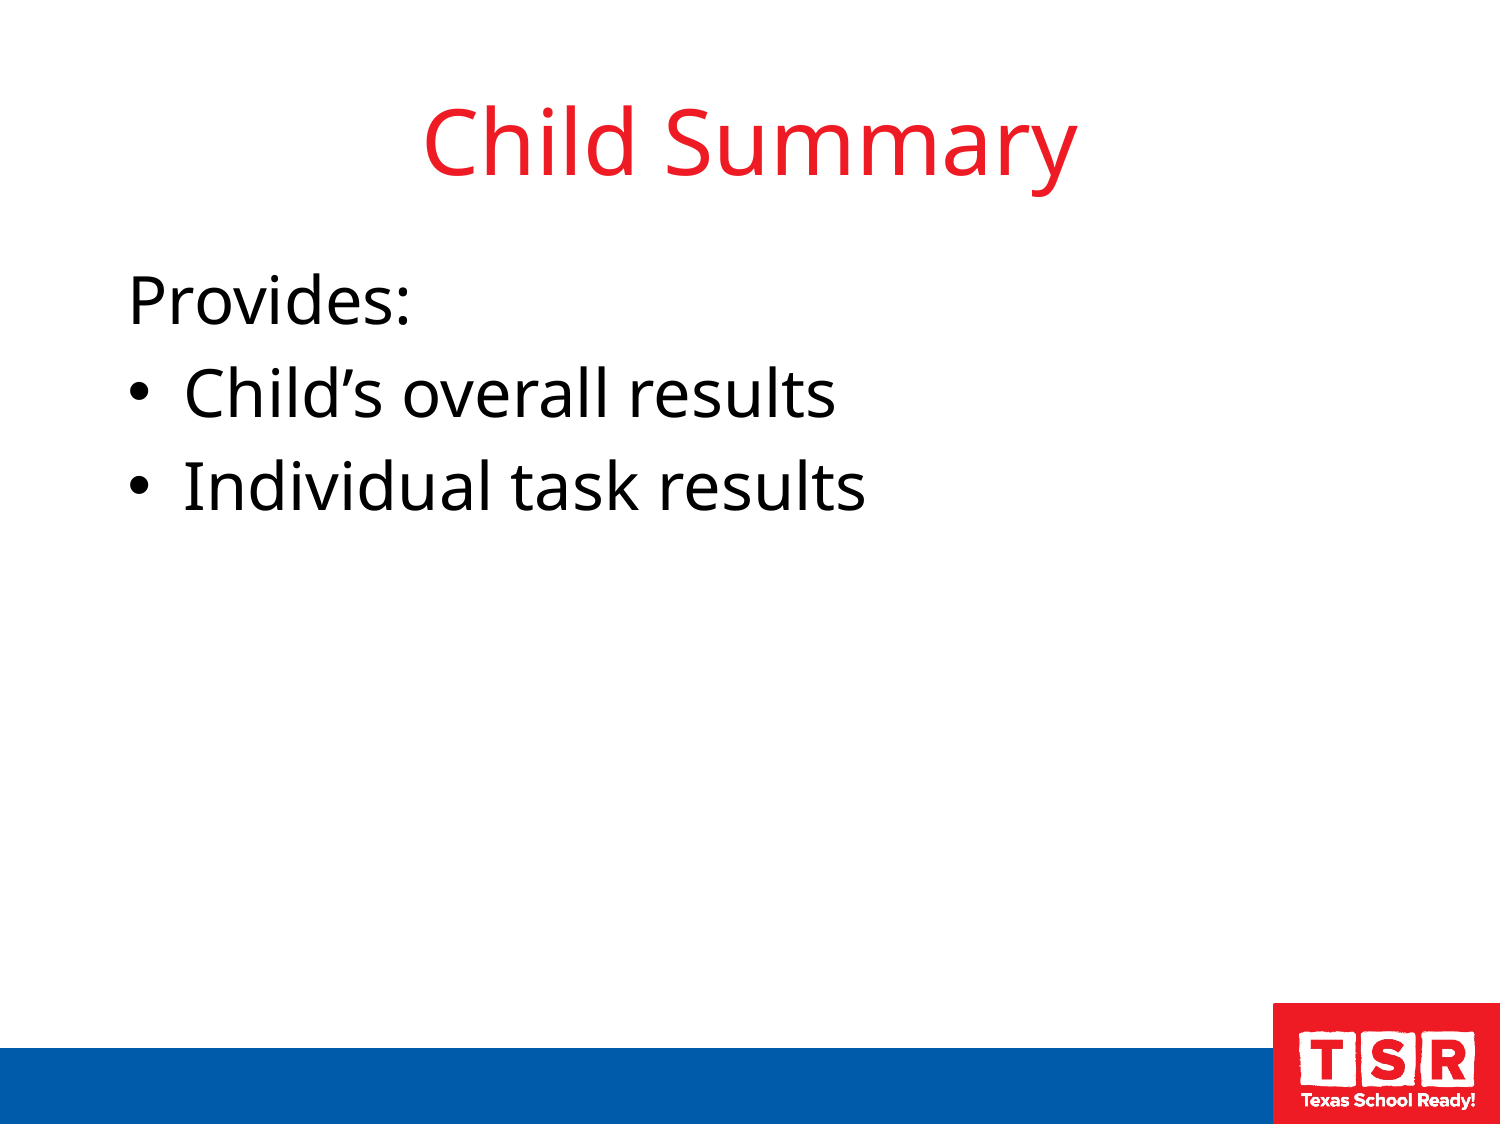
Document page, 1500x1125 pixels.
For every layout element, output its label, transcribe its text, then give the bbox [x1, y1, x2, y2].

title Child Summary [75, 45, 1425, 233]
list Provides: Child’s overall results Individual task results [112, 249, 1463, 893]
picture [1299, 1031, 1475, 1110]
